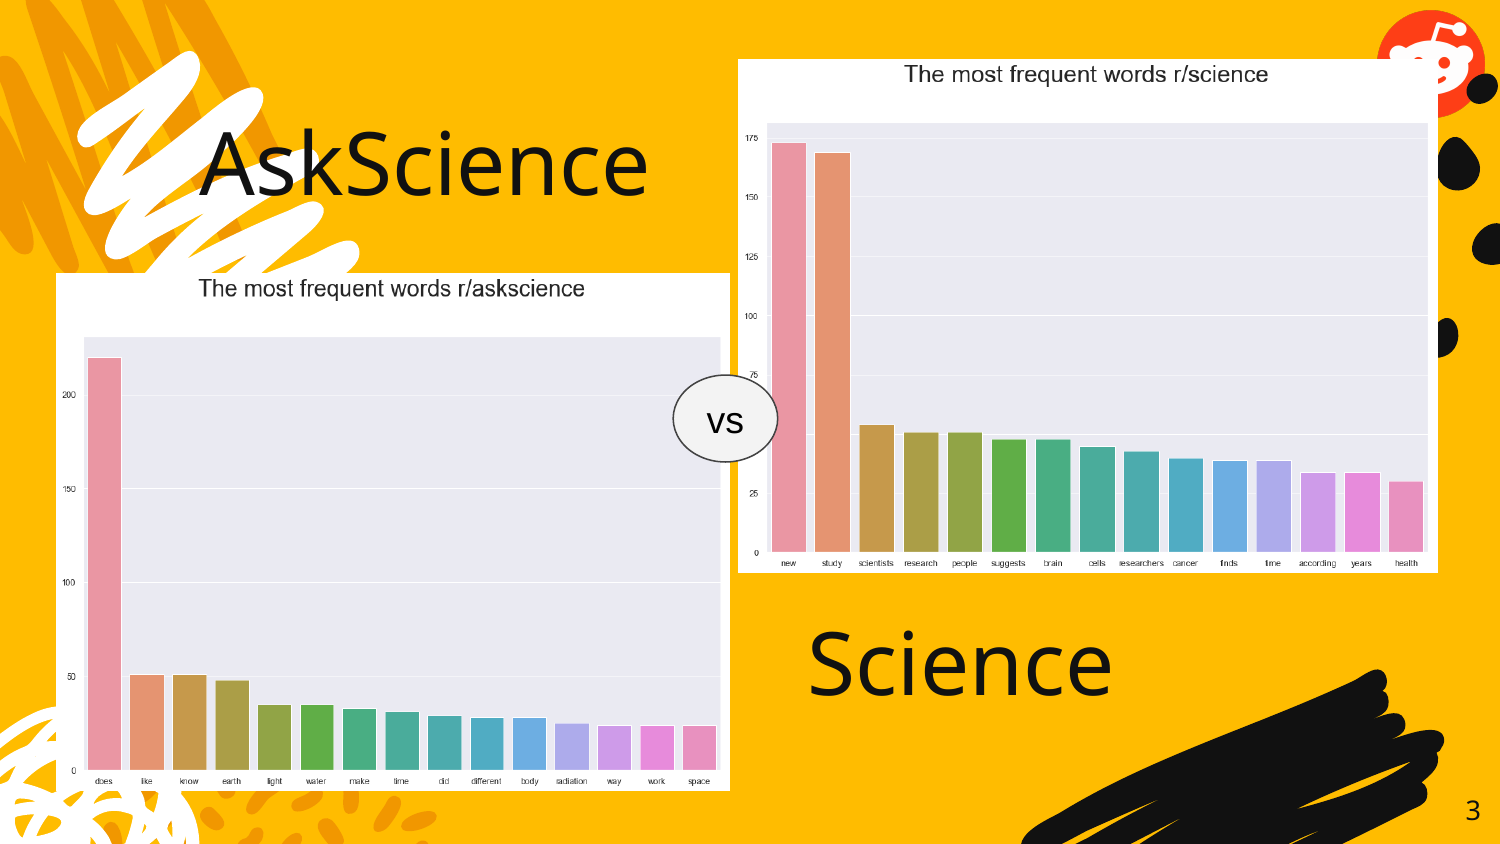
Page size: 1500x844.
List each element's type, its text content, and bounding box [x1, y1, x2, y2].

title AskScience [199, 111, 696, 214]
title Science [807, 610, 1304, 713]
picture [738, 8, 1487, 573]
slide_number ‹#› [1391, 779, 1482, 844]
picture [55, 273, 730, 791]
